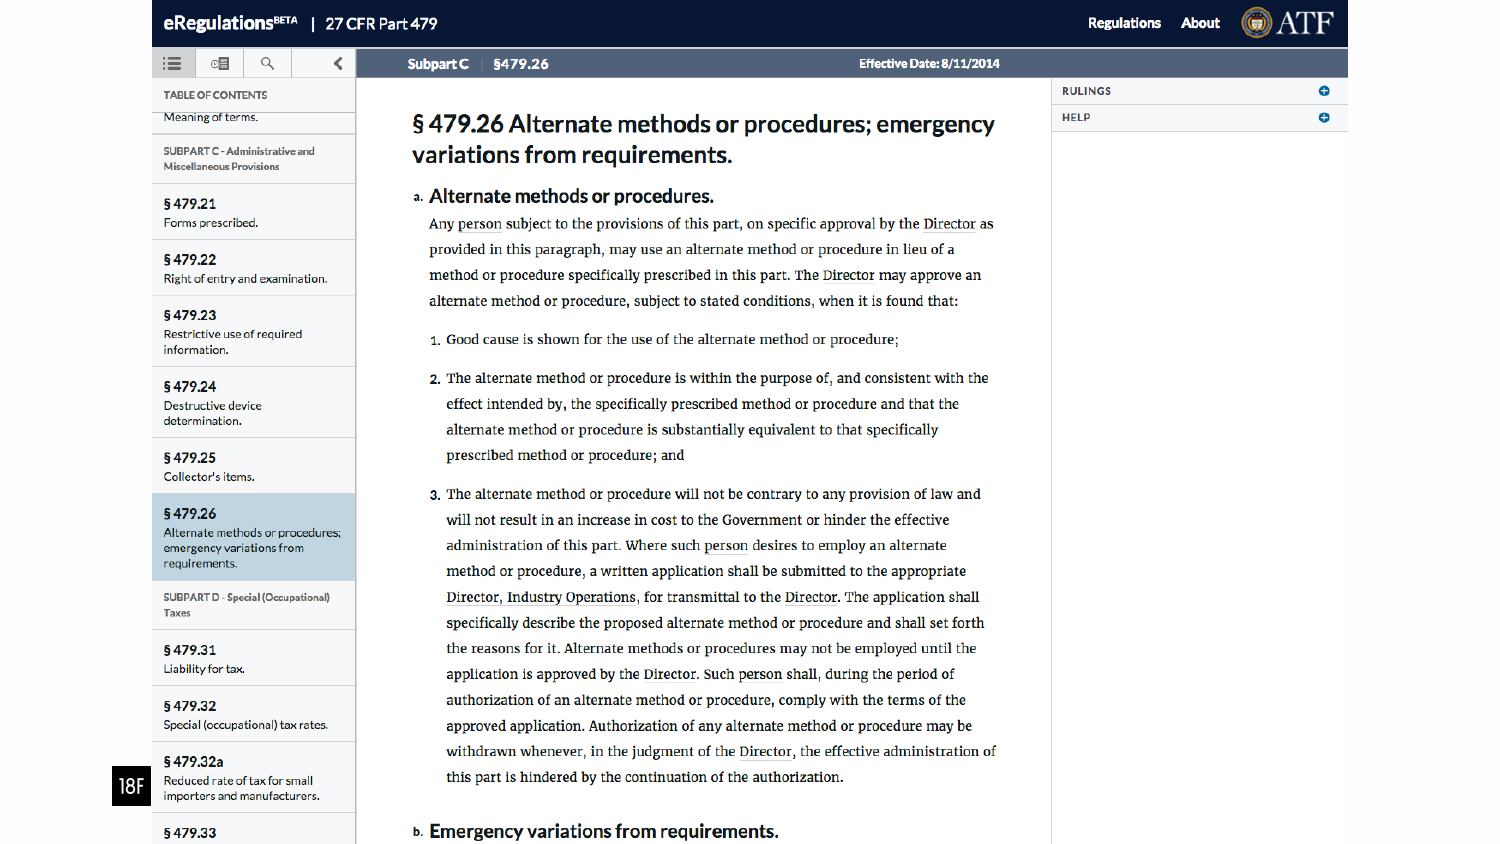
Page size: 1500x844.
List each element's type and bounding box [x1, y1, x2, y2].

picture [112, 0, 1349, 844]
